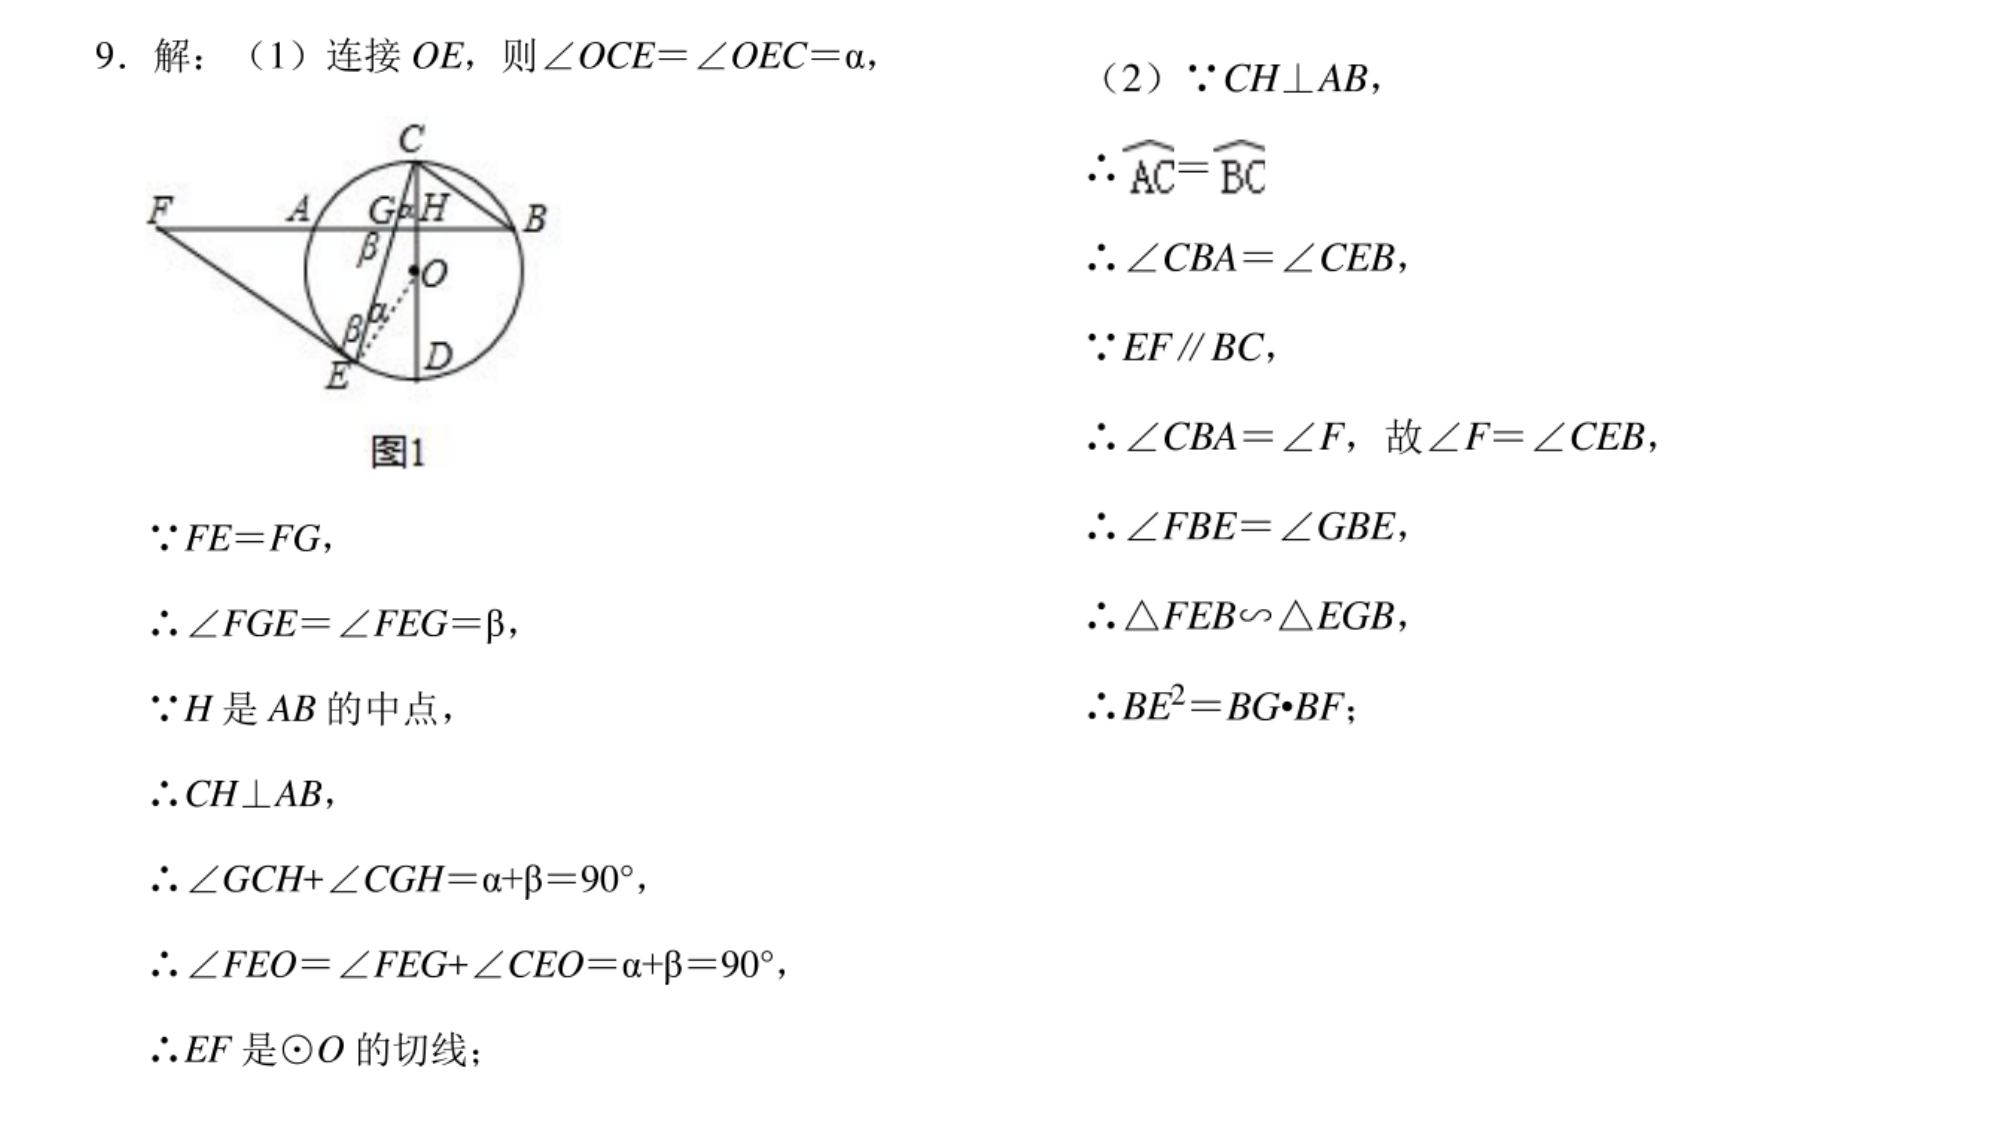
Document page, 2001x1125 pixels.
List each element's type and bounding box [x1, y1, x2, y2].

picture [0, 0, 1685, 1125]
